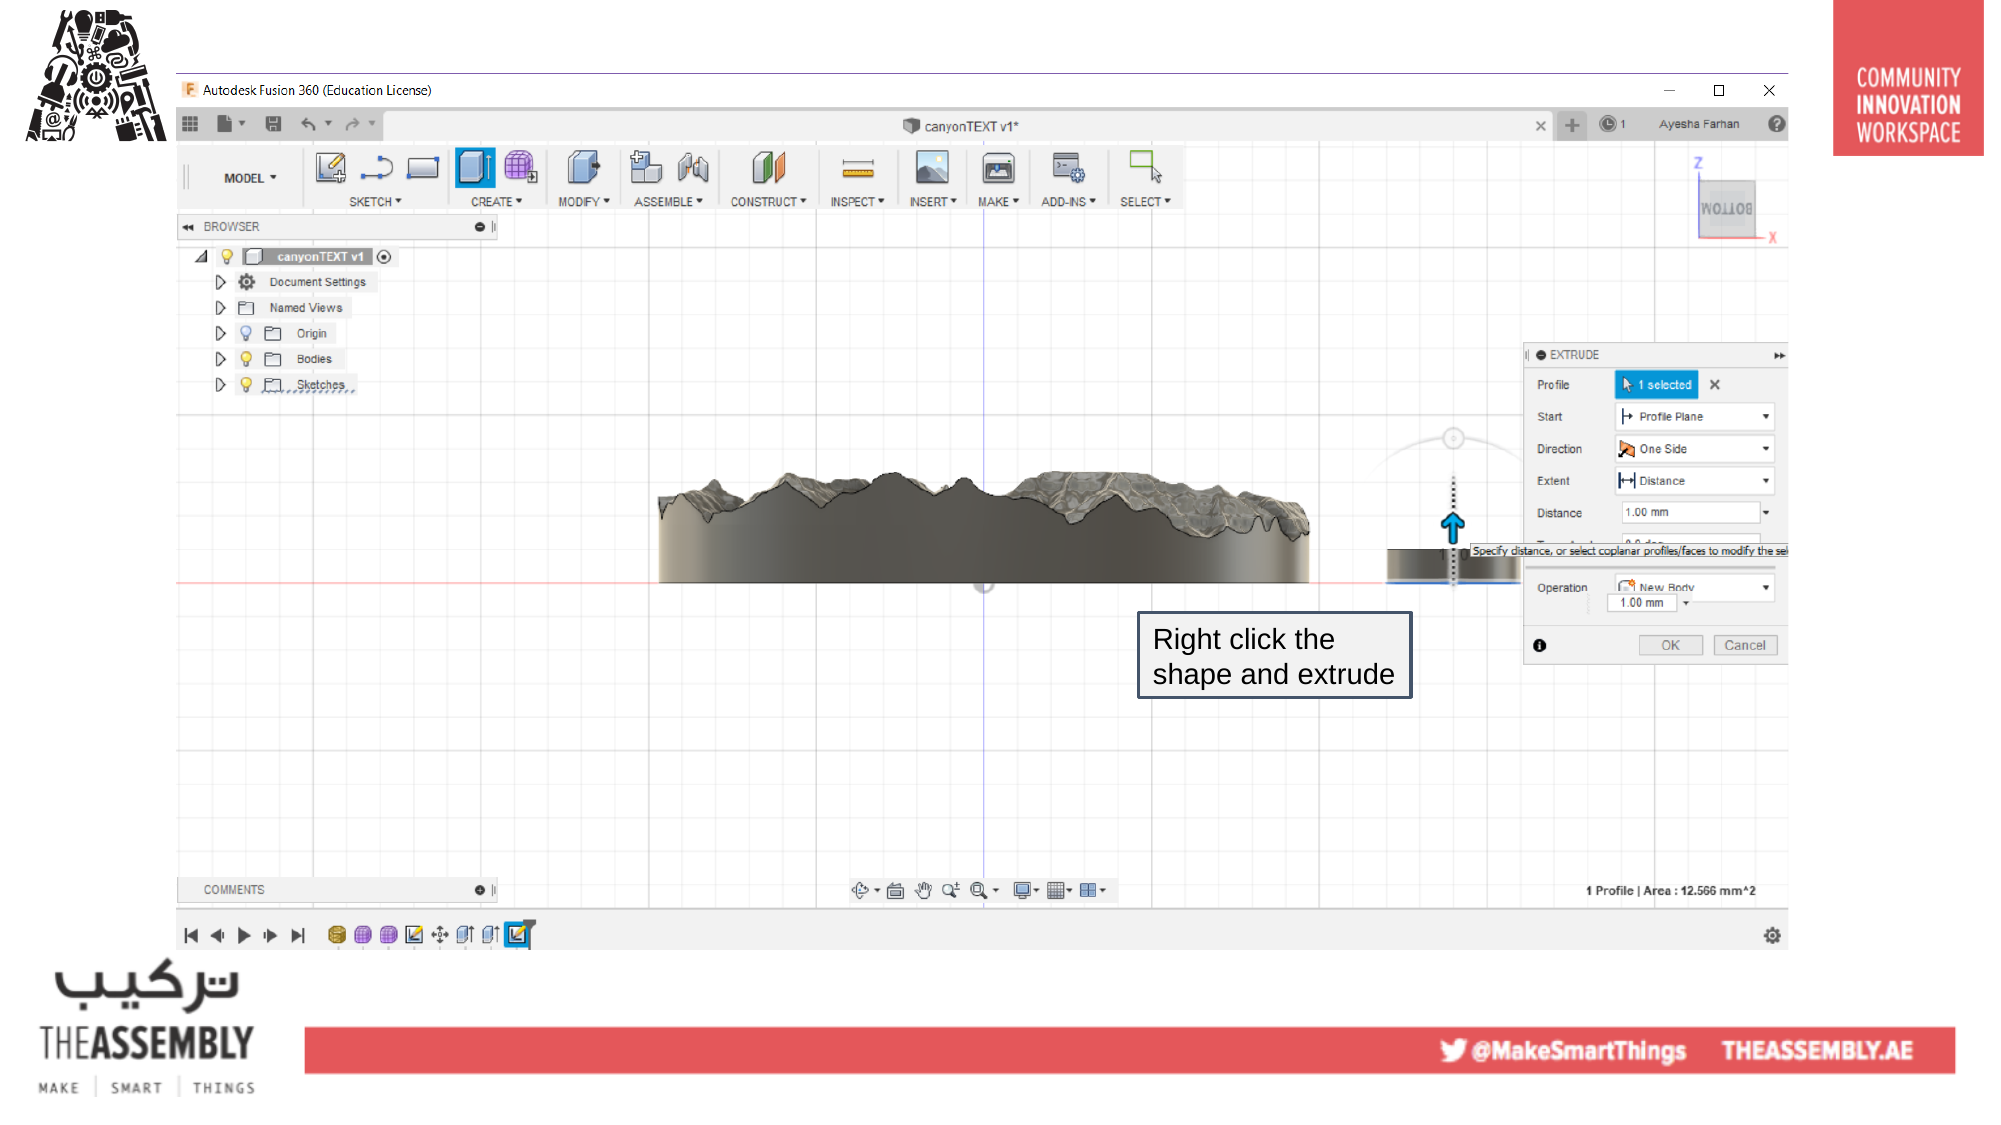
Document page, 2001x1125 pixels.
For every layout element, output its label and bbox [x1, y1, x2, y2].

picture [23, 10, 170, 144]
picture [175, 73, 1789, 950]
picture [7, 955, 1993, 1097]
picture [1833, 0, 1984, 156]
